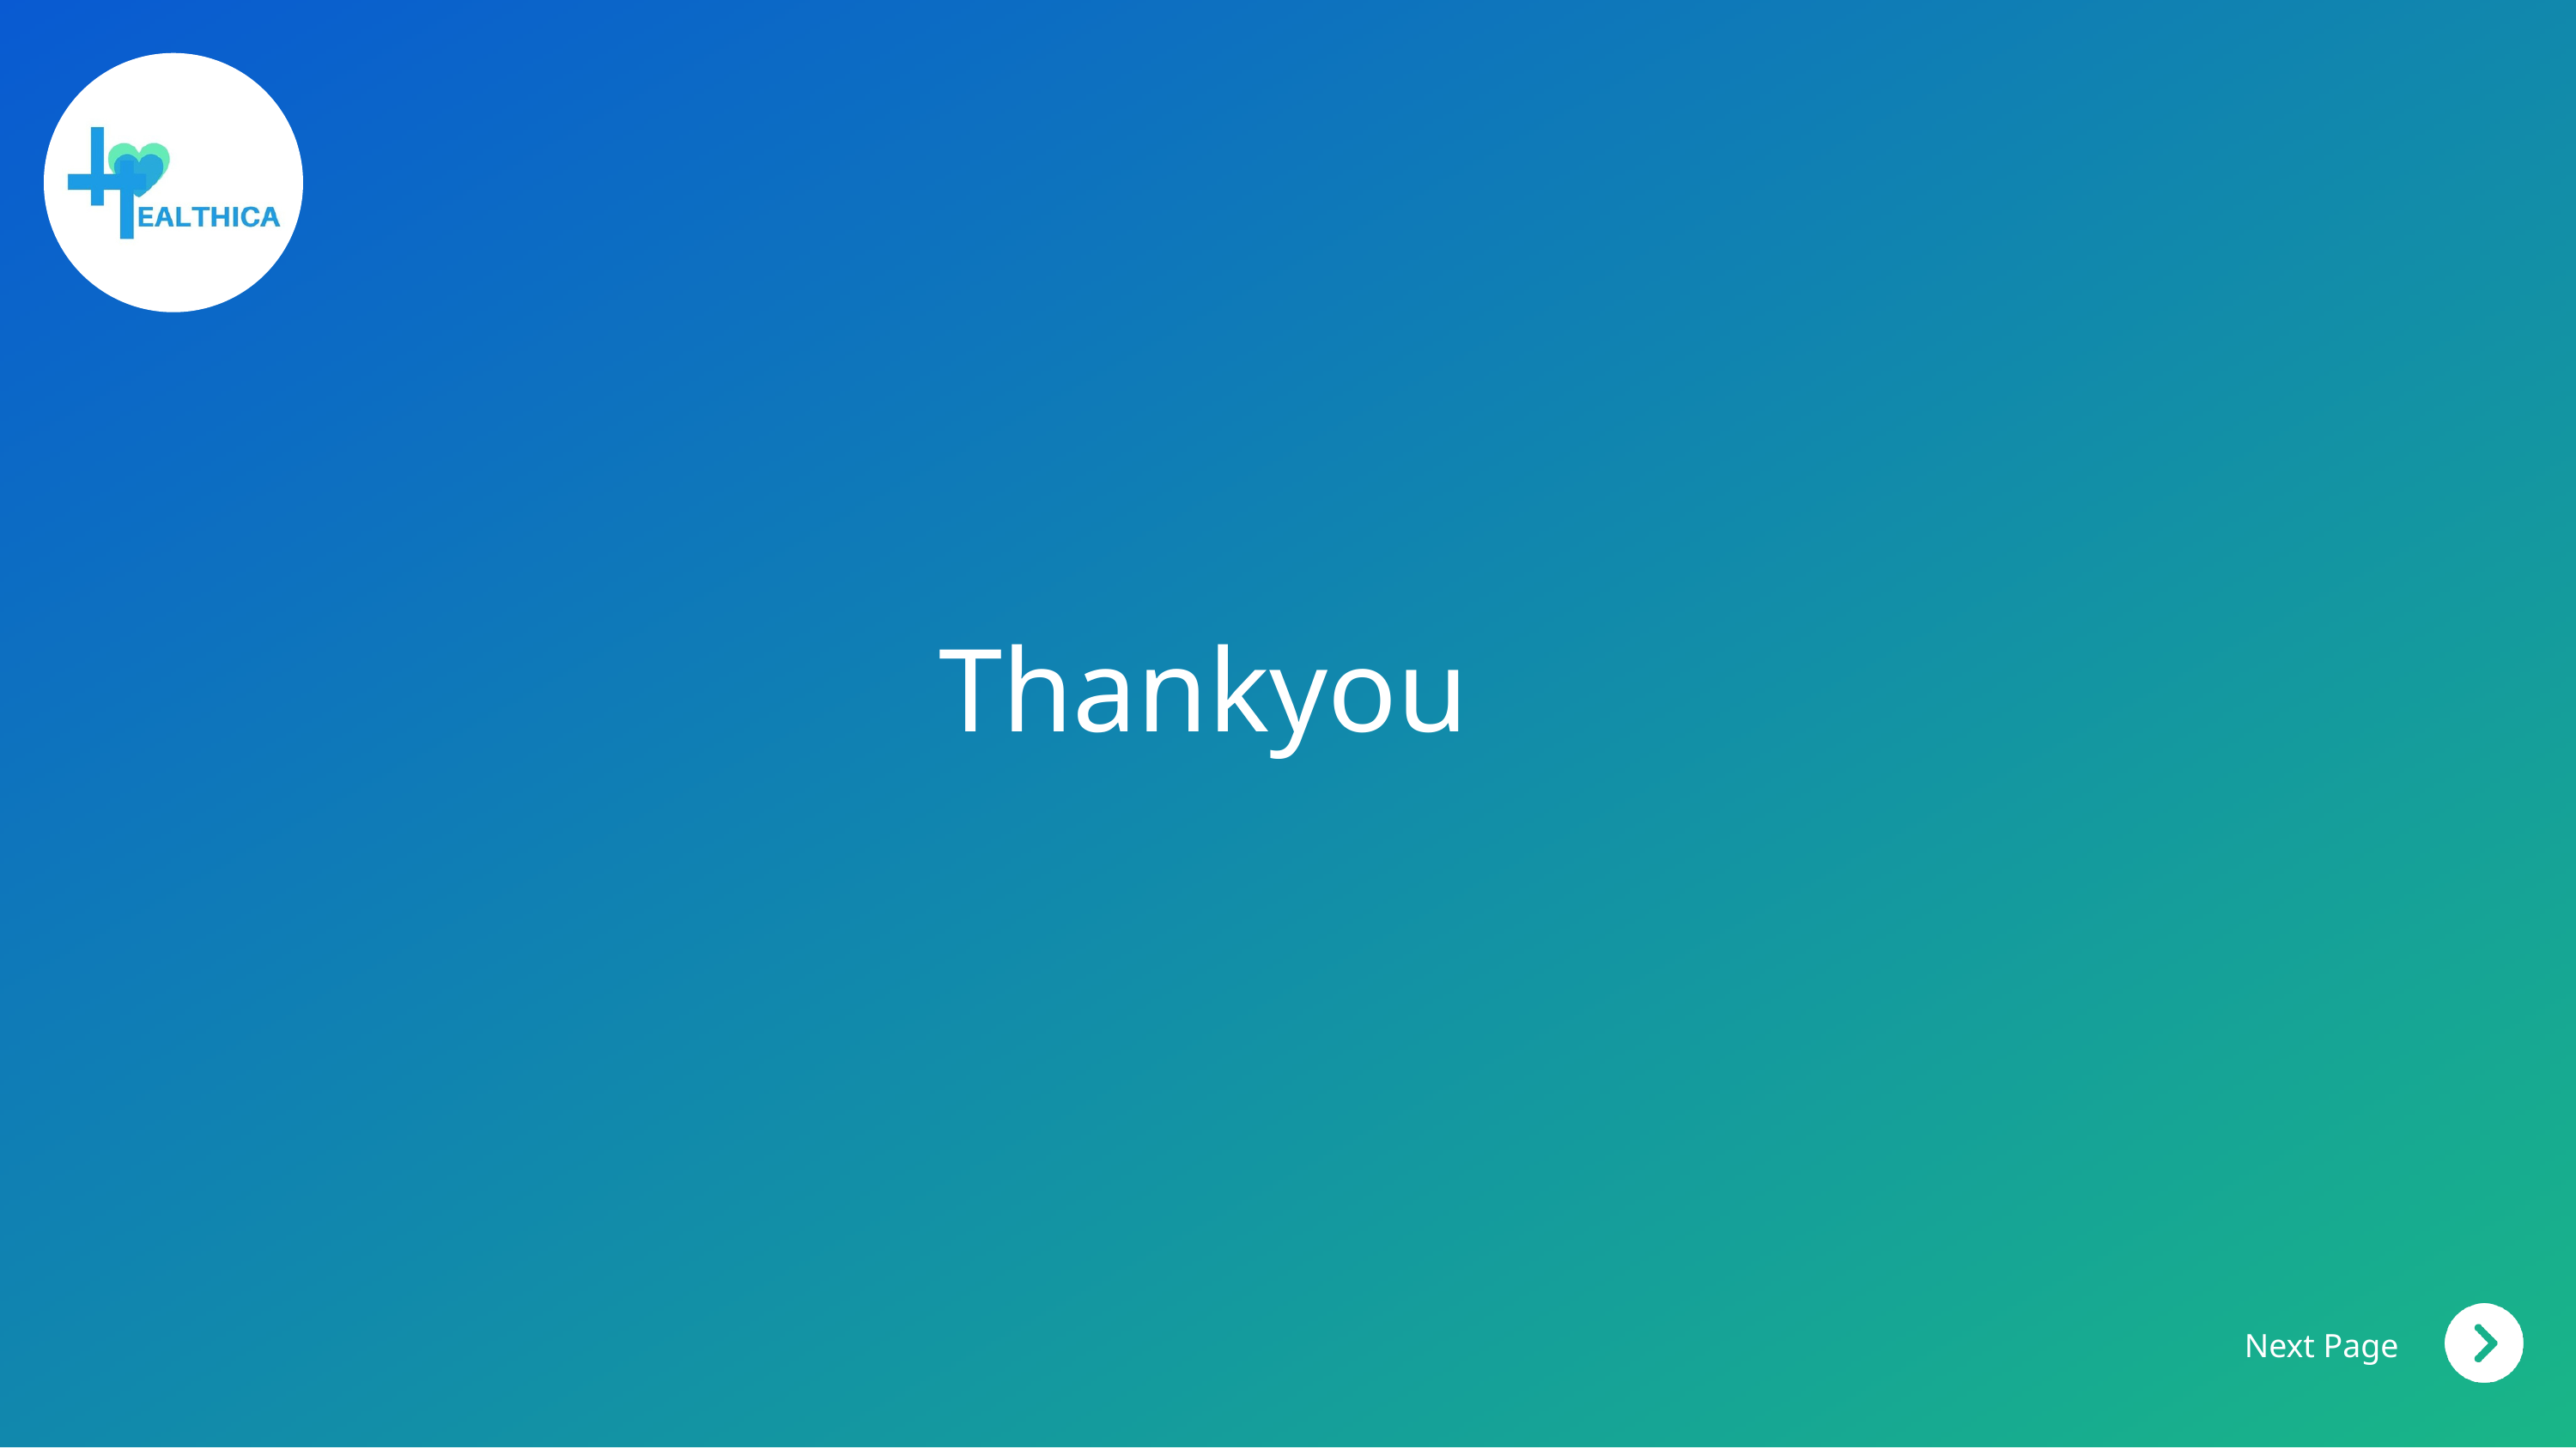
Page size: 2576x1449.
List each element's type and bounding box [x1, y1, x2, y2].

text_box [43, 52, 304, 312]
picture [0, 0, 2576, 1447]
